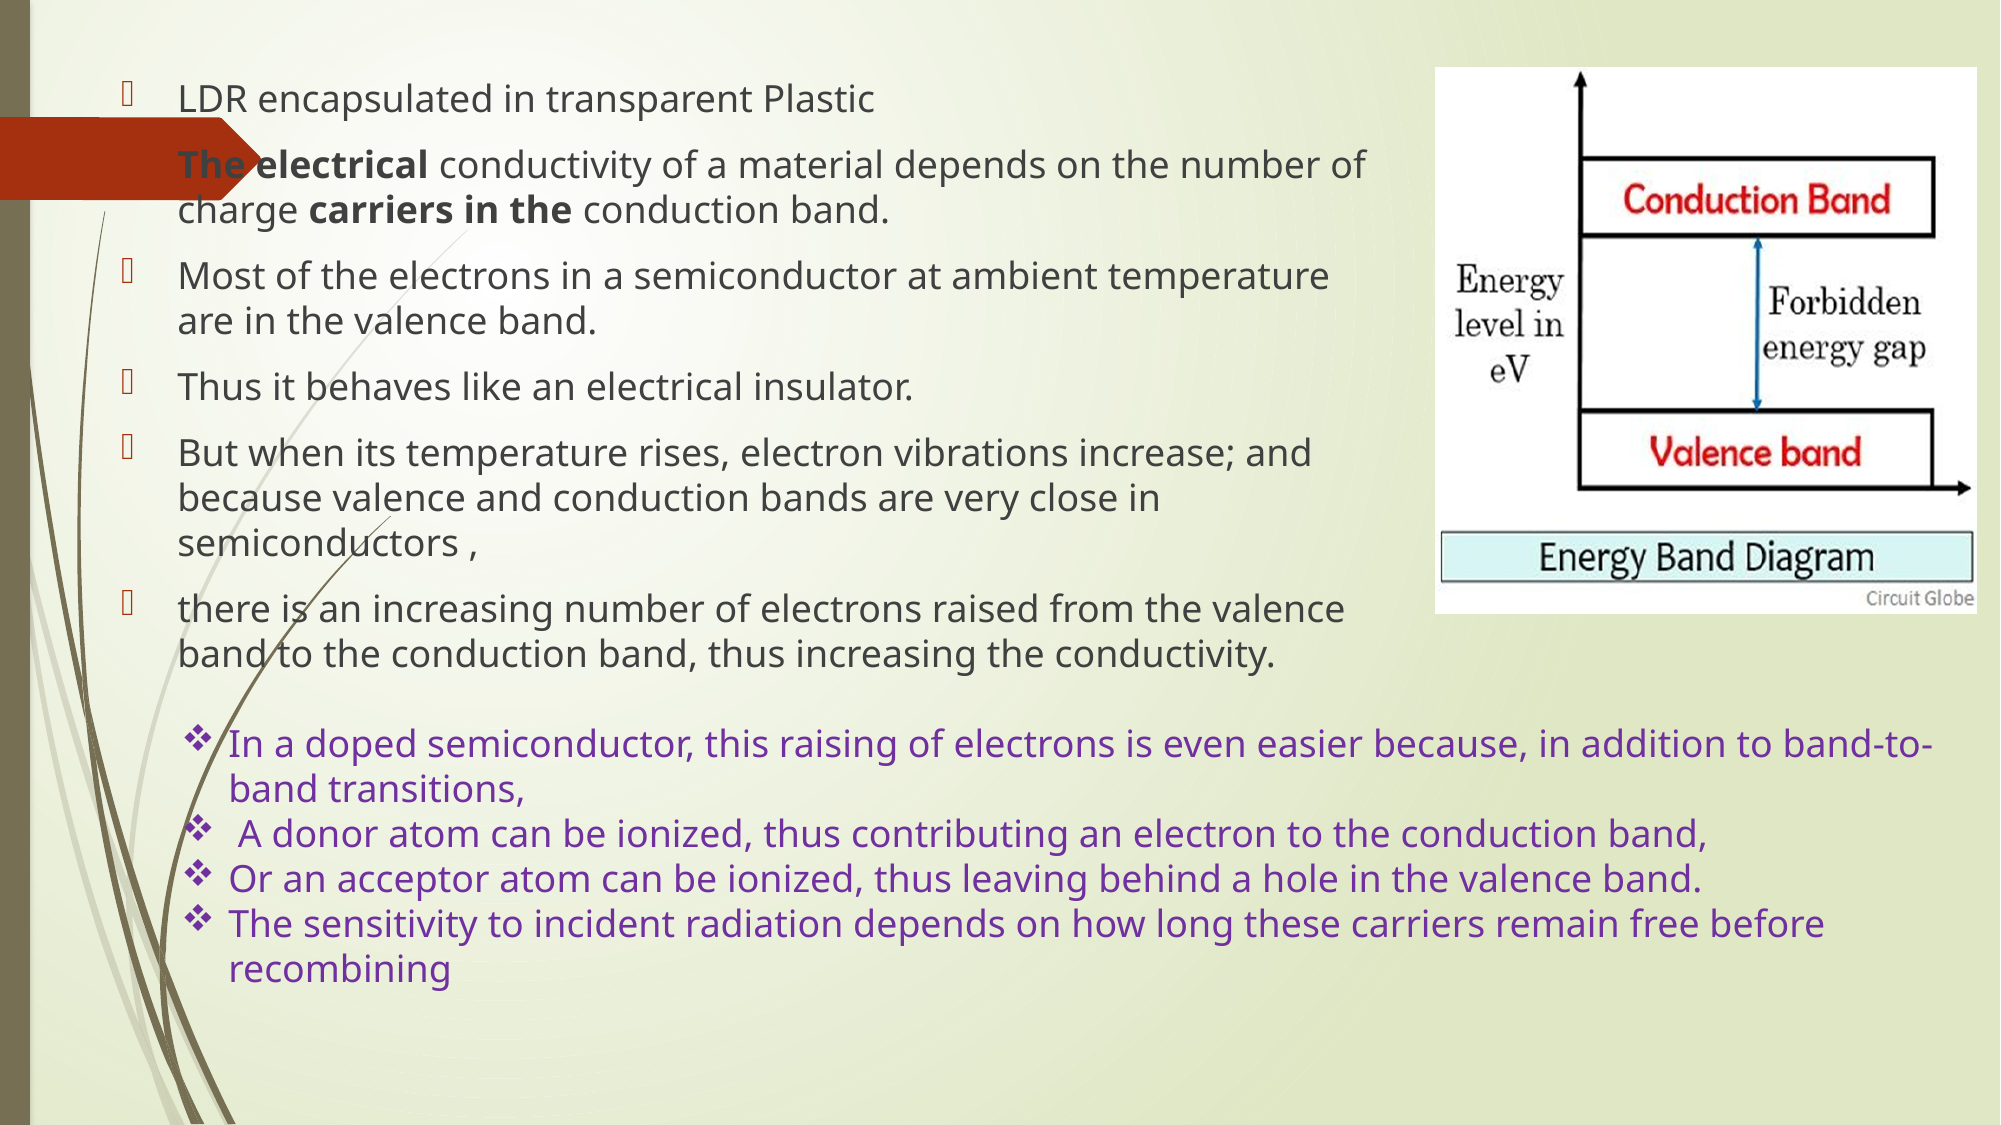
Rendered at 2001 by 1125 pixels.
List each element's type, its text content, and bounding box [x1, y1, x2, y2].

text_box In a doped semiconductor, this raising of electrons is even easier because, in addition to band-to-band transitions, A donor atom can be ionized, thus contributing an electron to the conduction band, Or an acceptor atom can be ionized, thus leaving behind a hole in the valence band. The sensitivity to incident radiation depends on how long these carriers remain free before recombining [166, 712, 1955, 998]
picture [1435, 67, 1978, 614]
list LDR encapsulated in transparent Plastic The electrical conductivity of a material depends on the number of charge carriers in the conduction band. Most of the electrons in a semiconductor at ambient temperature are in the valence band. Thus it behaves like an electrical insulator. But when its temperature rises, electron vibrations increase; and because valence and conduction bands are very close in semiconductors , there is an increasing number of electrons raised from the valence band to the conduction band, thus increasing the conductivity. [106, 67, 1411, 688]
